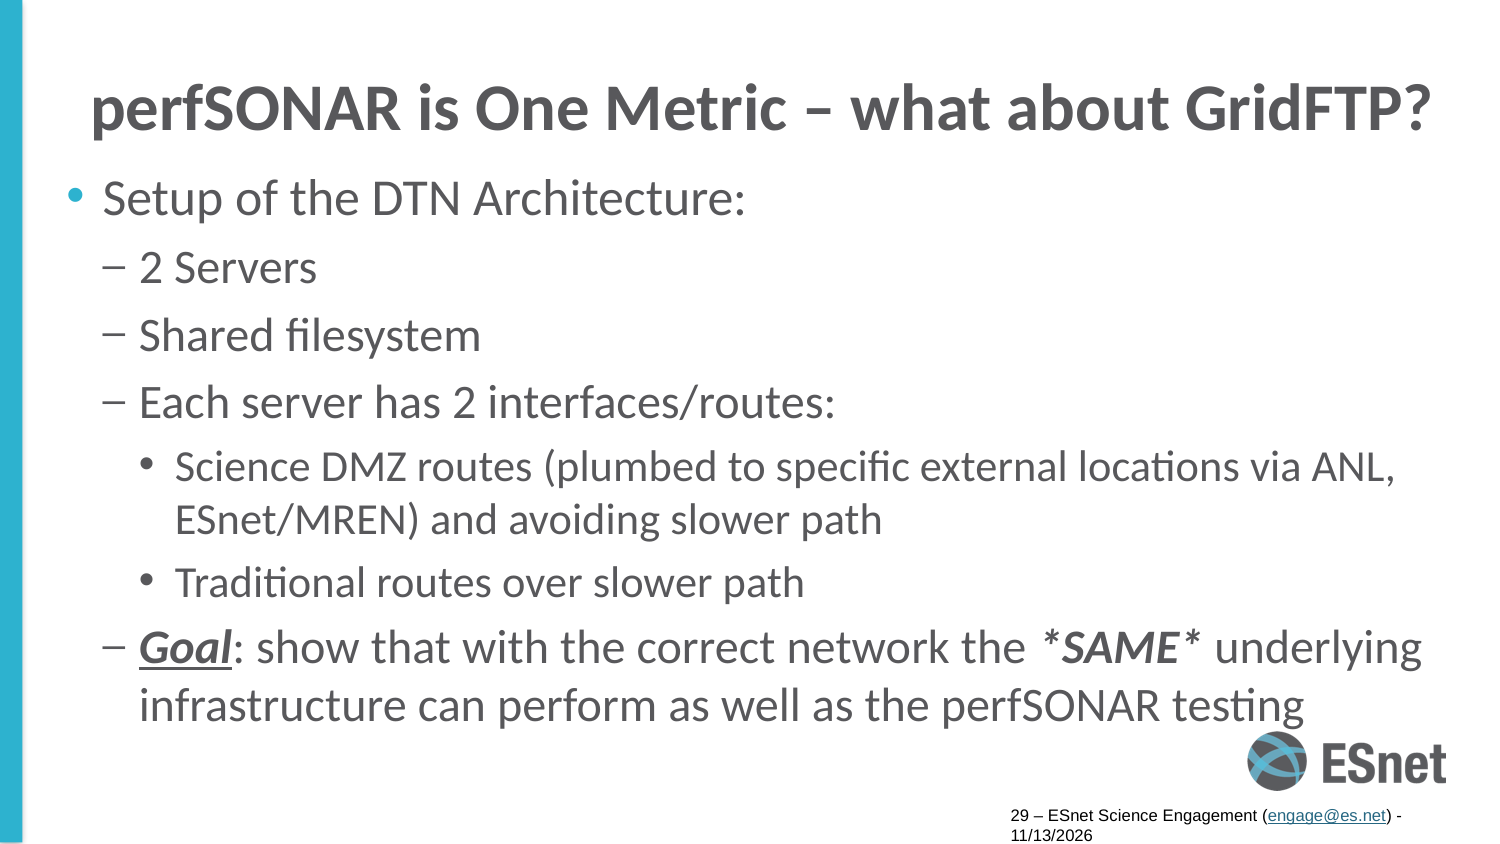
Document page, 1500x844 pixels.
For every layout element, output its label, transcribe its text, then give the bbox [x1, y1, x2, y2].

list Setup of the DTN Architecture: 2 Servers Shared filesystem Each server has 2 interfaces/routes: Science DMZ routes (plumbed to specific external locations via ANL, ESnet/MREN) and avoiding slower path Traditional routes over slower path Goal: show that with the correct network the *SAME* underlying infrastructure can perform as well as the perfSONAR testing [51, 156, 1449, 748]
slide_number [995, 813, 1485, 837]
title perfSONAR is One Metric – what about GridFTP? [75, 33, 1500, 175]
picture [1247, 748, 1446, 791]
